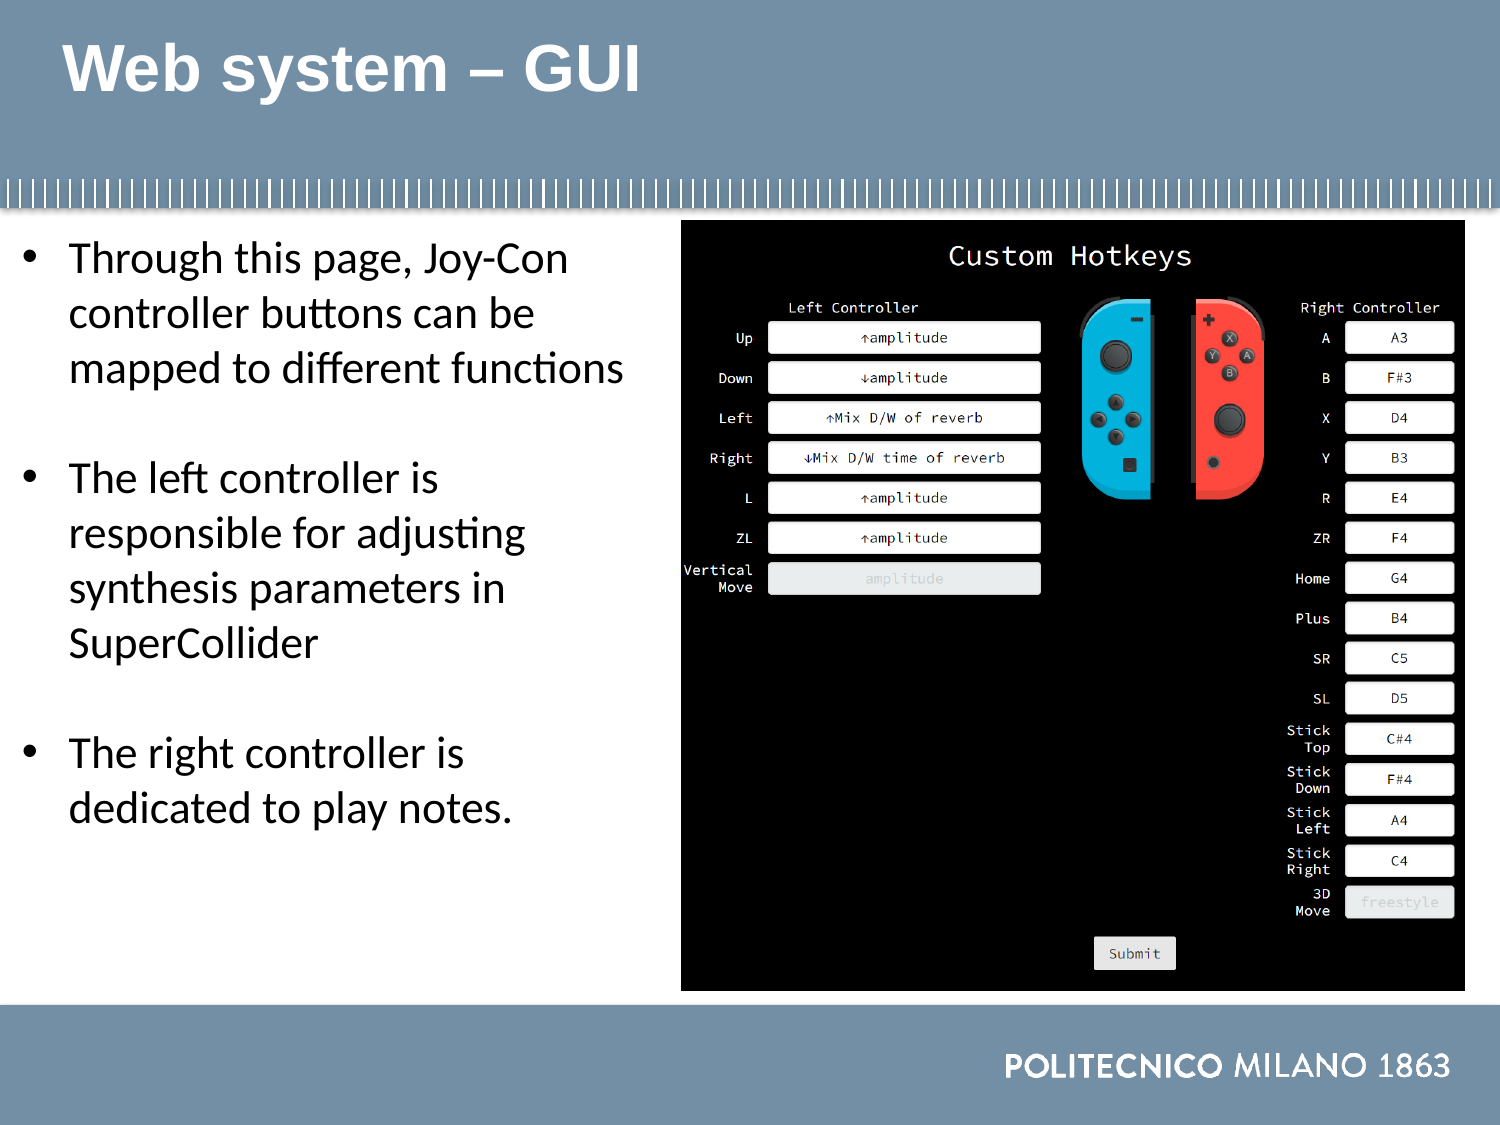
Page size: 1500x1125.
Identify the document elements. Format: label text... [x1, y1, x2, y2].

picture [681, 220, 1465, 991]
picture [999, 1041, 1456, 1089]
text_box Through this page, Joy-Con controller buttons can be mapped to different functions The left controller is responsible for adjusting synthesis parameters in SuperCollider The right controller is dedicated to play notes. [7, 220, 661, 841]
title Web system – GUI [47, 17, 1455, 155]
